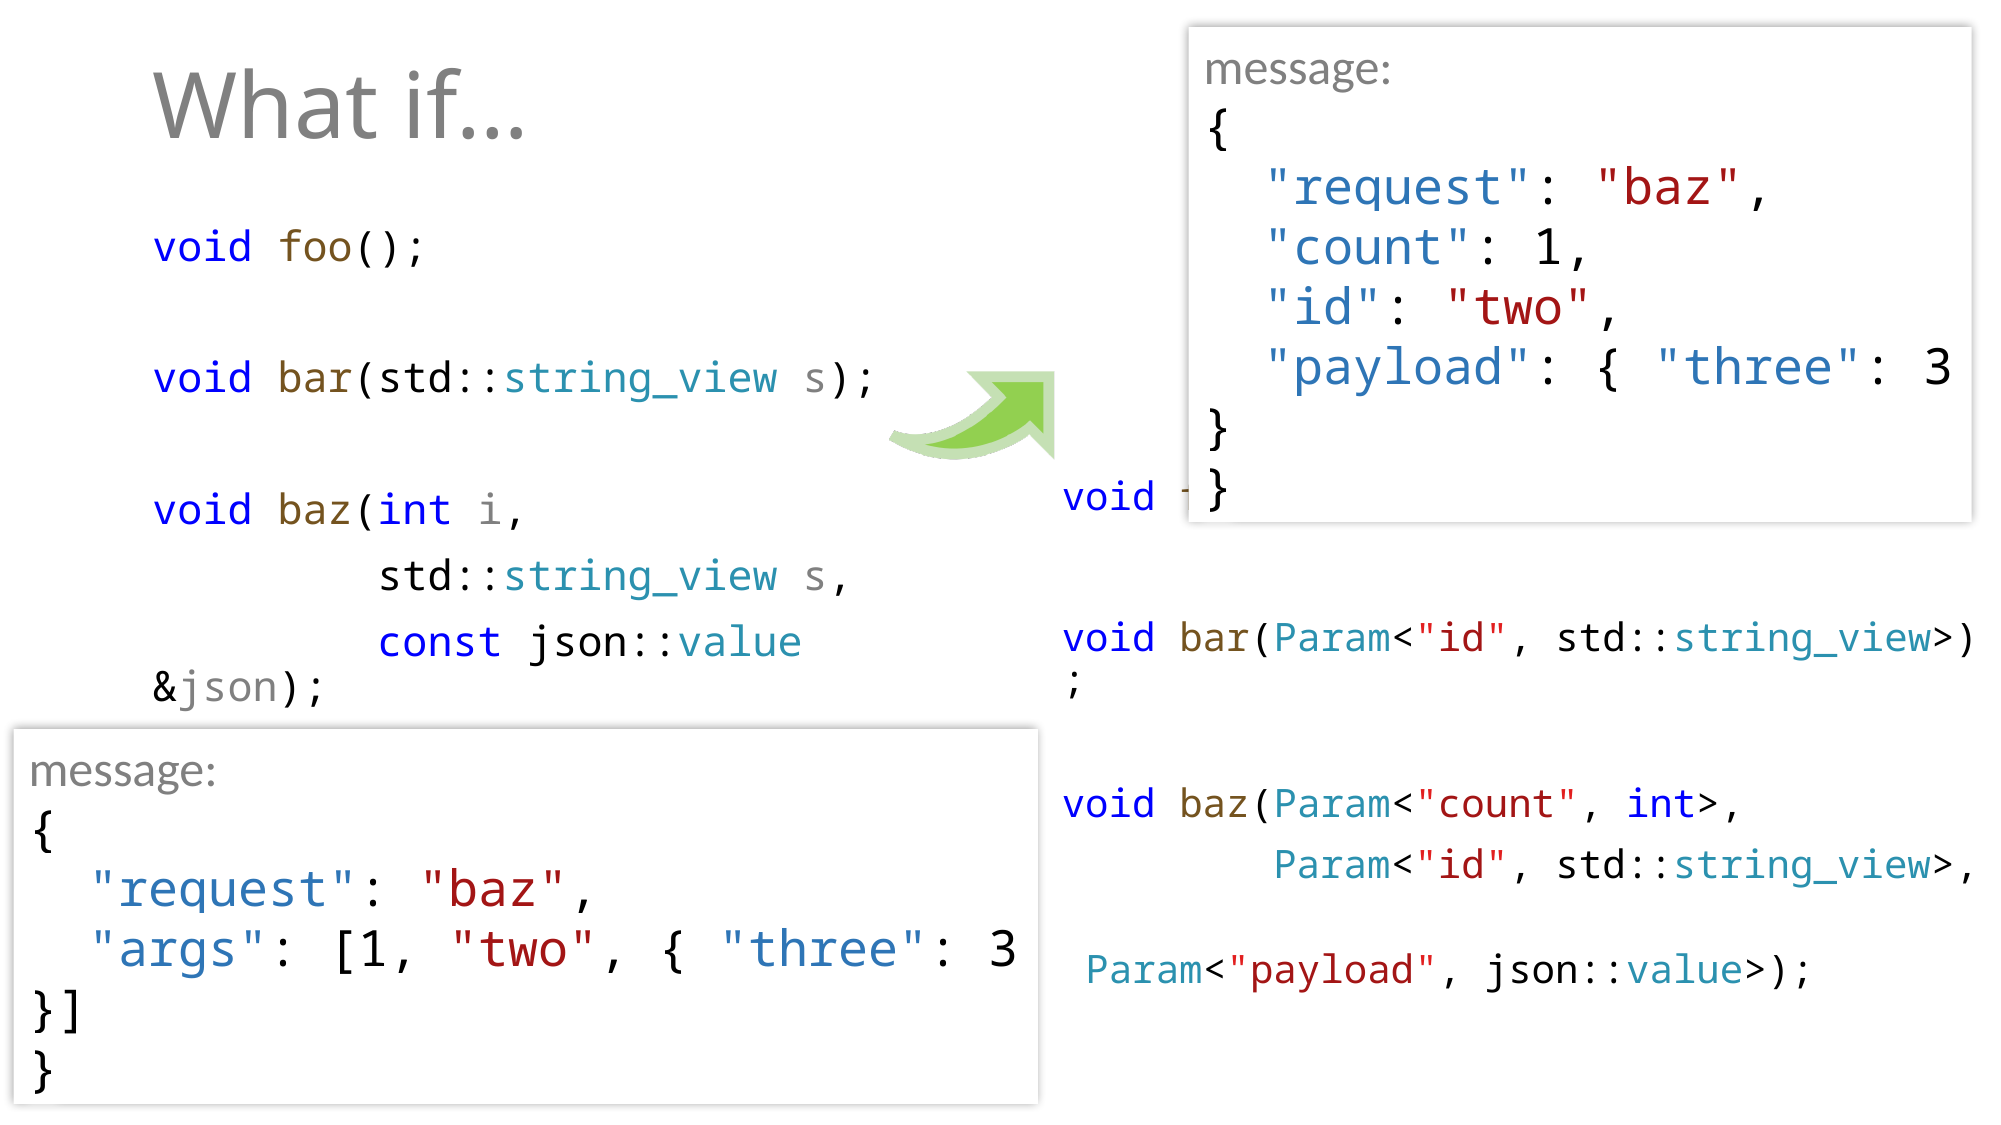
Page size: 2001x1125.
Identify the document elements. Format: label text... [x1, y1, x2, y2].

picture [872, 317, 1069, 514]
list void foo(); void bar(Param<"id", std::string_view>); void baz(Param<"count", int>, Param<"id", std::string_view>, Param<"payload", json::value>); [1046, 217, 2000, 1014]
text_box message: { "request": "baz", "args": [1, "two", { "three": 3 }] } [13, 729, 1038, 1104]
text_box message: { "request": "baz", "count": 1, "id": "two", "payload": { "three": 3 } } [1188, 27, 1972, 522]
title What if… [137, 0, 1863, 218]
list void foo(); void bar(std::string_view s); void baz(int i, std::string_view s, const json::value &json); [137, 217, 988, 721]
